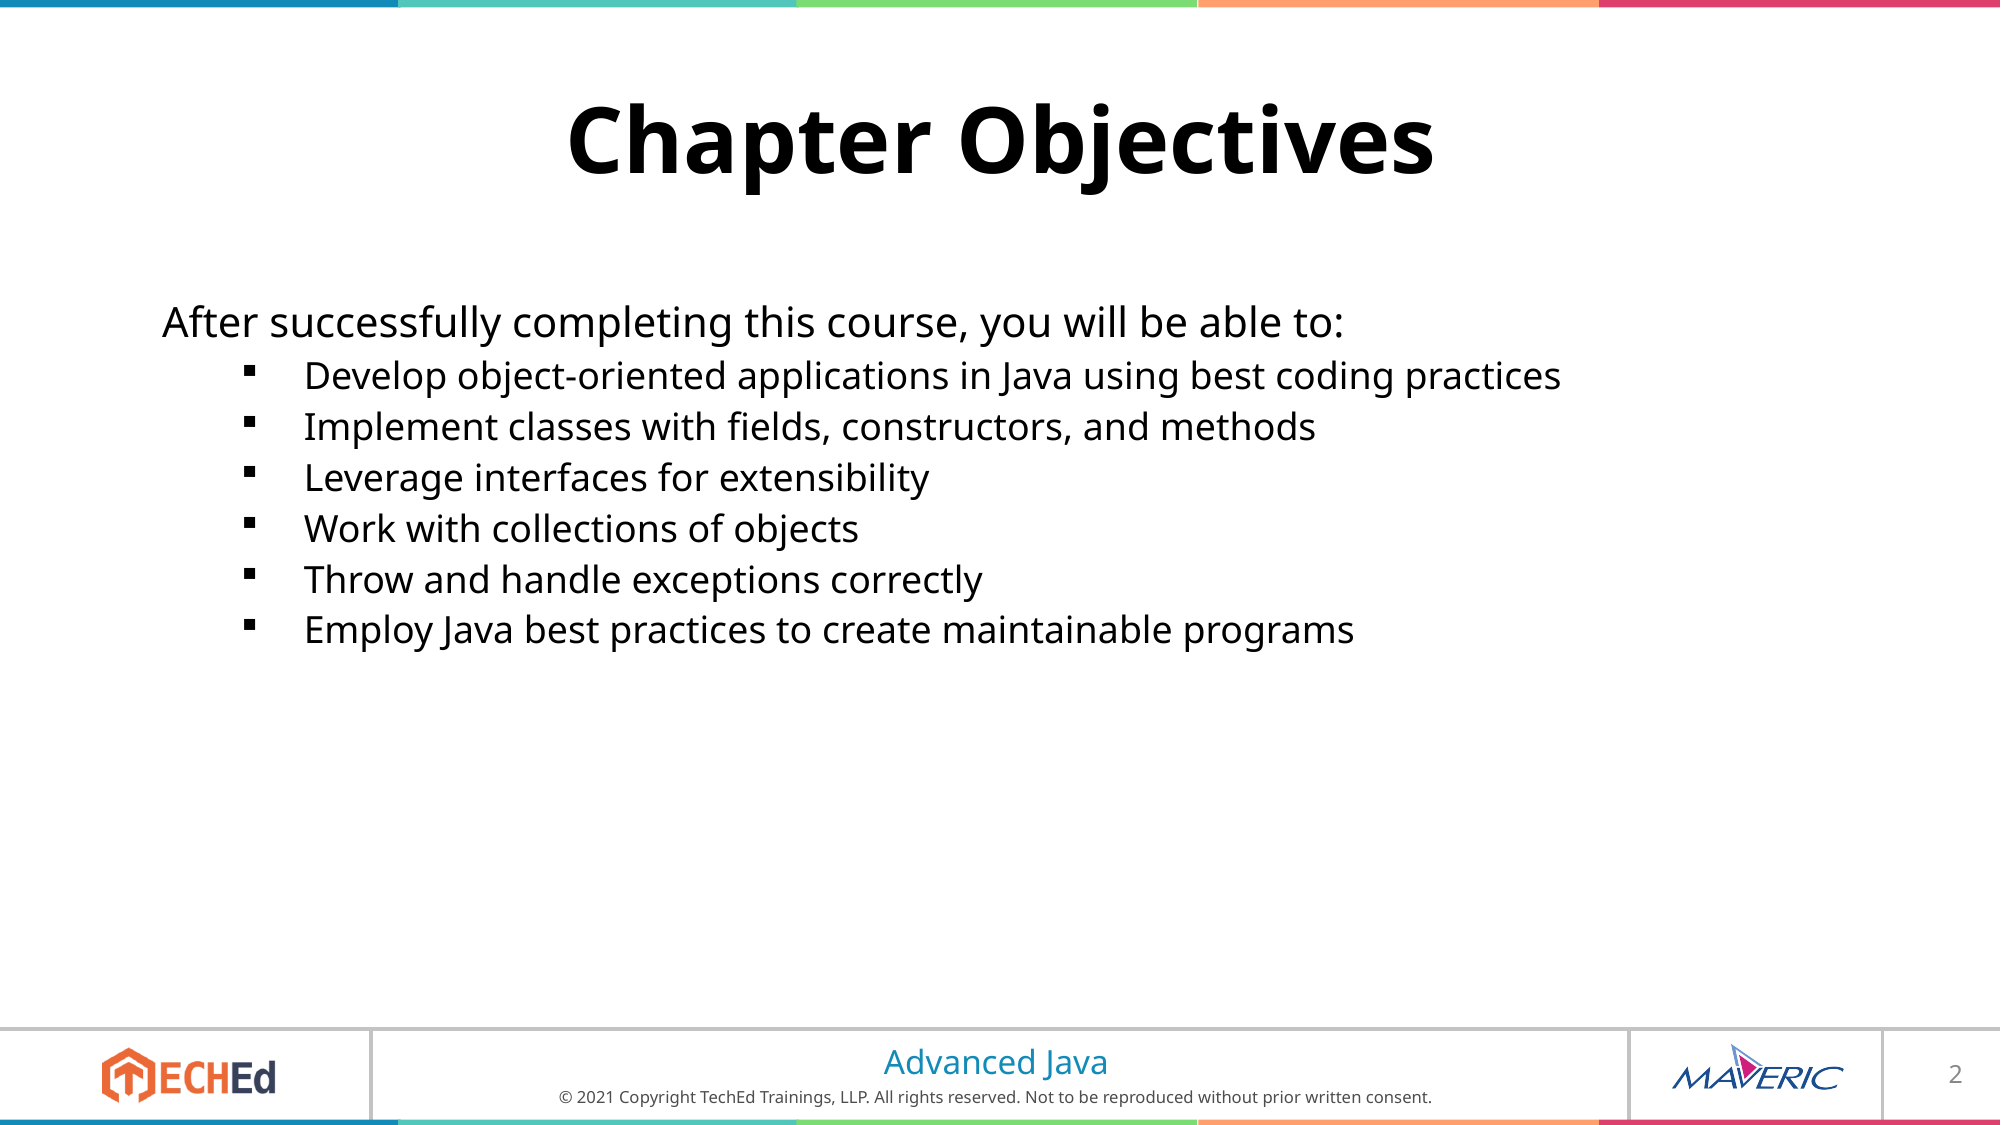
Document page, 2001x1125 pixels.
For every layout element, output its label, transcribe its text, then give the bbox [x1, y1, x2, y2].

picture [102, 1047, 276, 1110]
picture [1662, 1018, 1852, 1119]
title Chapter Objectives [138, 68, 1864, 219]
list After successfully completing this course, you will be able to: Develop object-oriented applications in Java using best coding practices Implement classes with fields, constructors, and methods Leverage interfaces for extensibility Work with collections of objects Throw and handle exceptions correctly Employ Java best practices to create maintainable programs [138, 294, 1864, 965]
